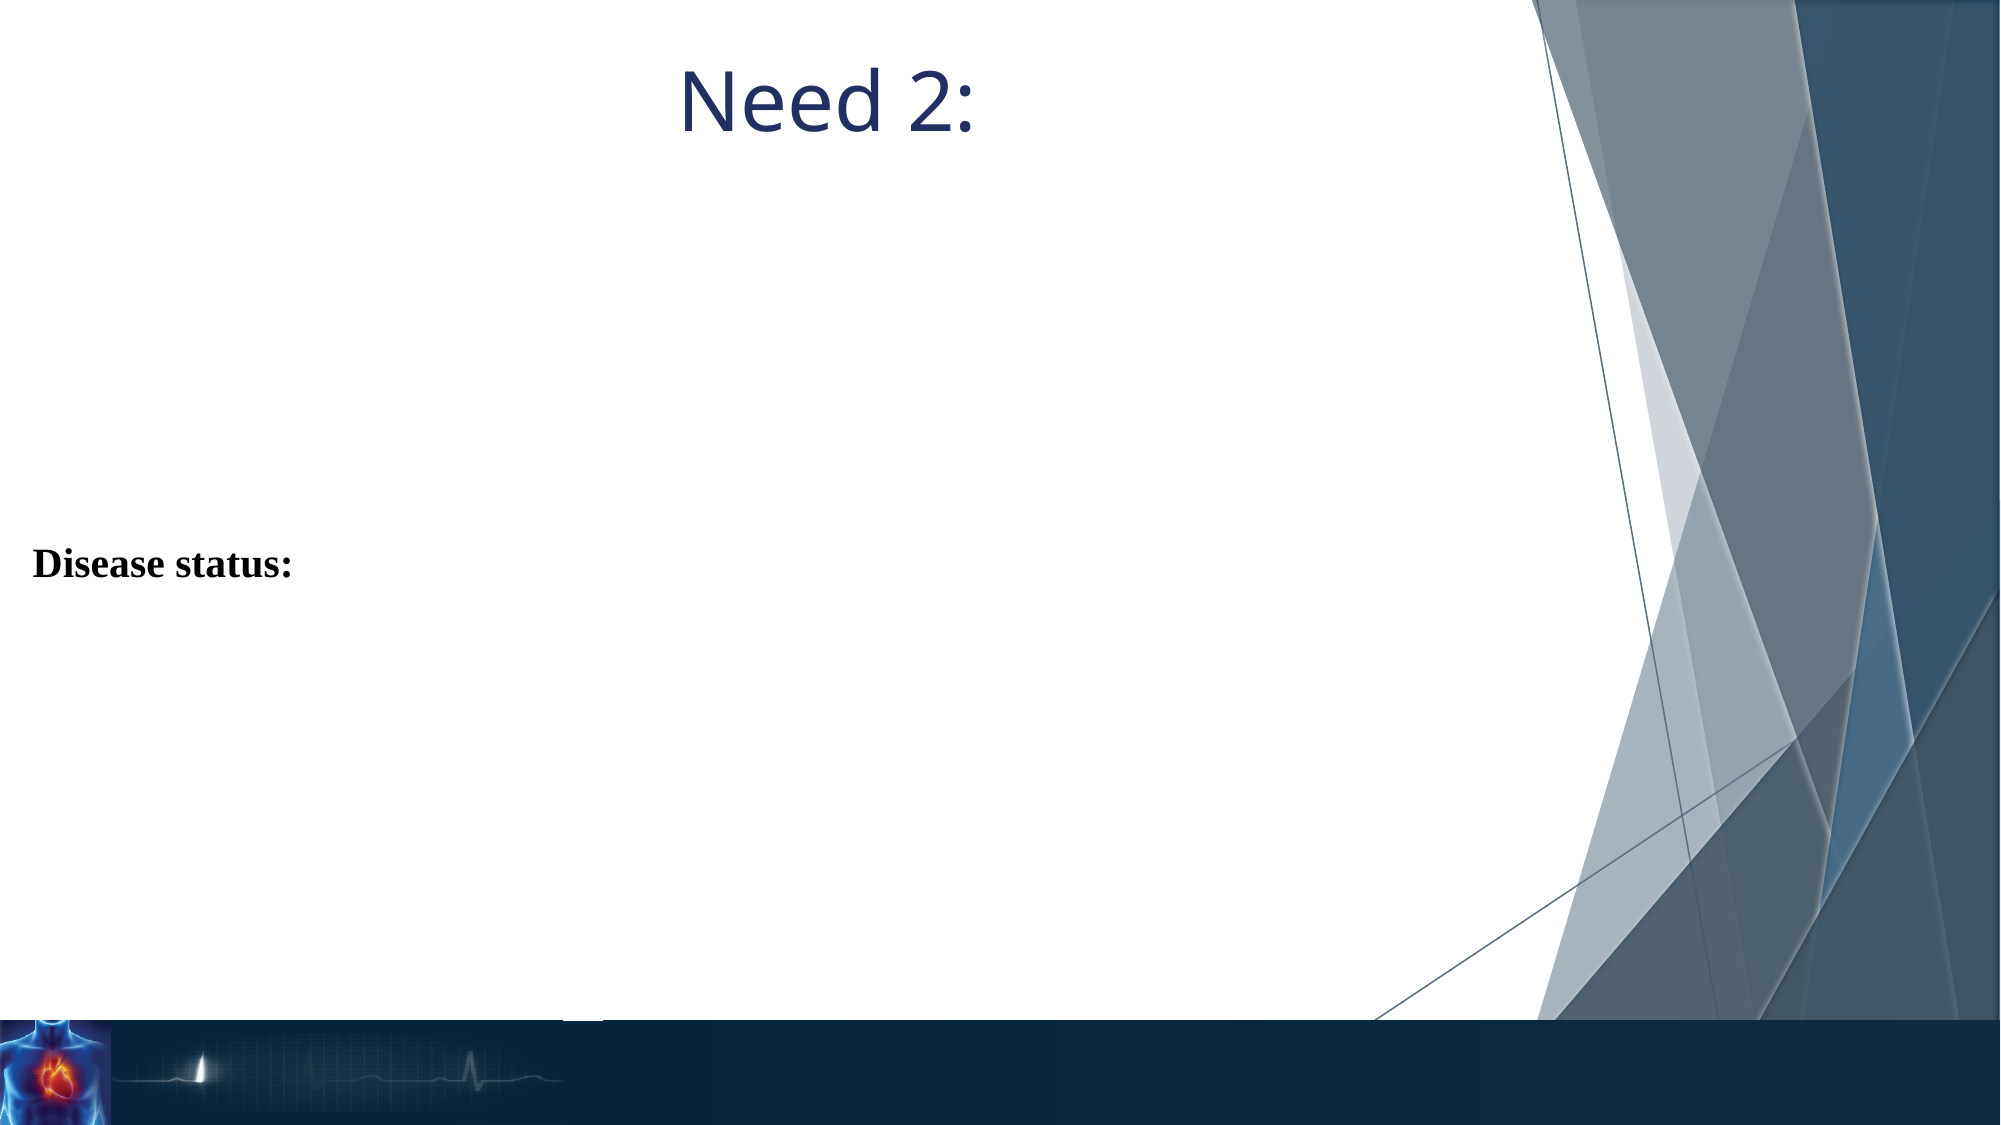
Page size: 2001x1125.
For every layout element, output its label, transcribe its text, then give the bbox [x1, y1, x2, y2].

text_box Disease status: [18, 525, 1783, 640]
text_box Need 2: [662, 40, 992, 156]
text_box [0, 641, 2000, 1125]
